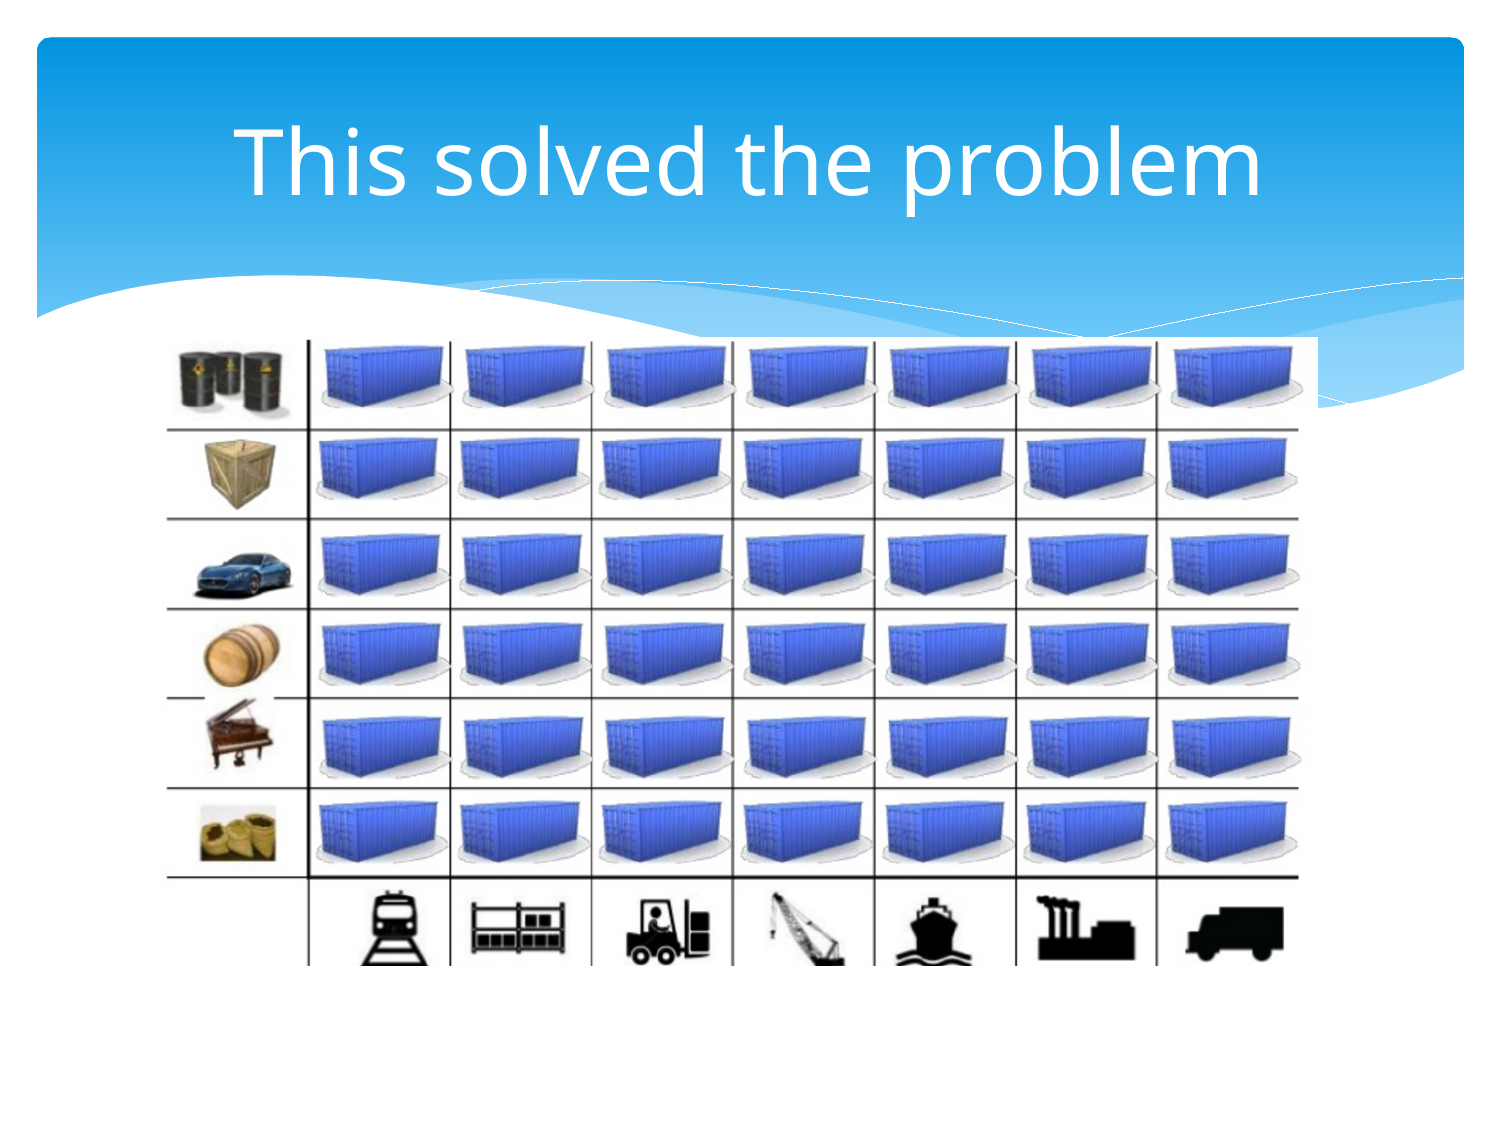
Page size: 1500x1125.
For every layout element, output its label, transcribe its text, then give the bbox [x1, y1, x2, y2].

title This solved the problem [75, 55, 1425, 261]
picture [162, 337, 1319, 966]
